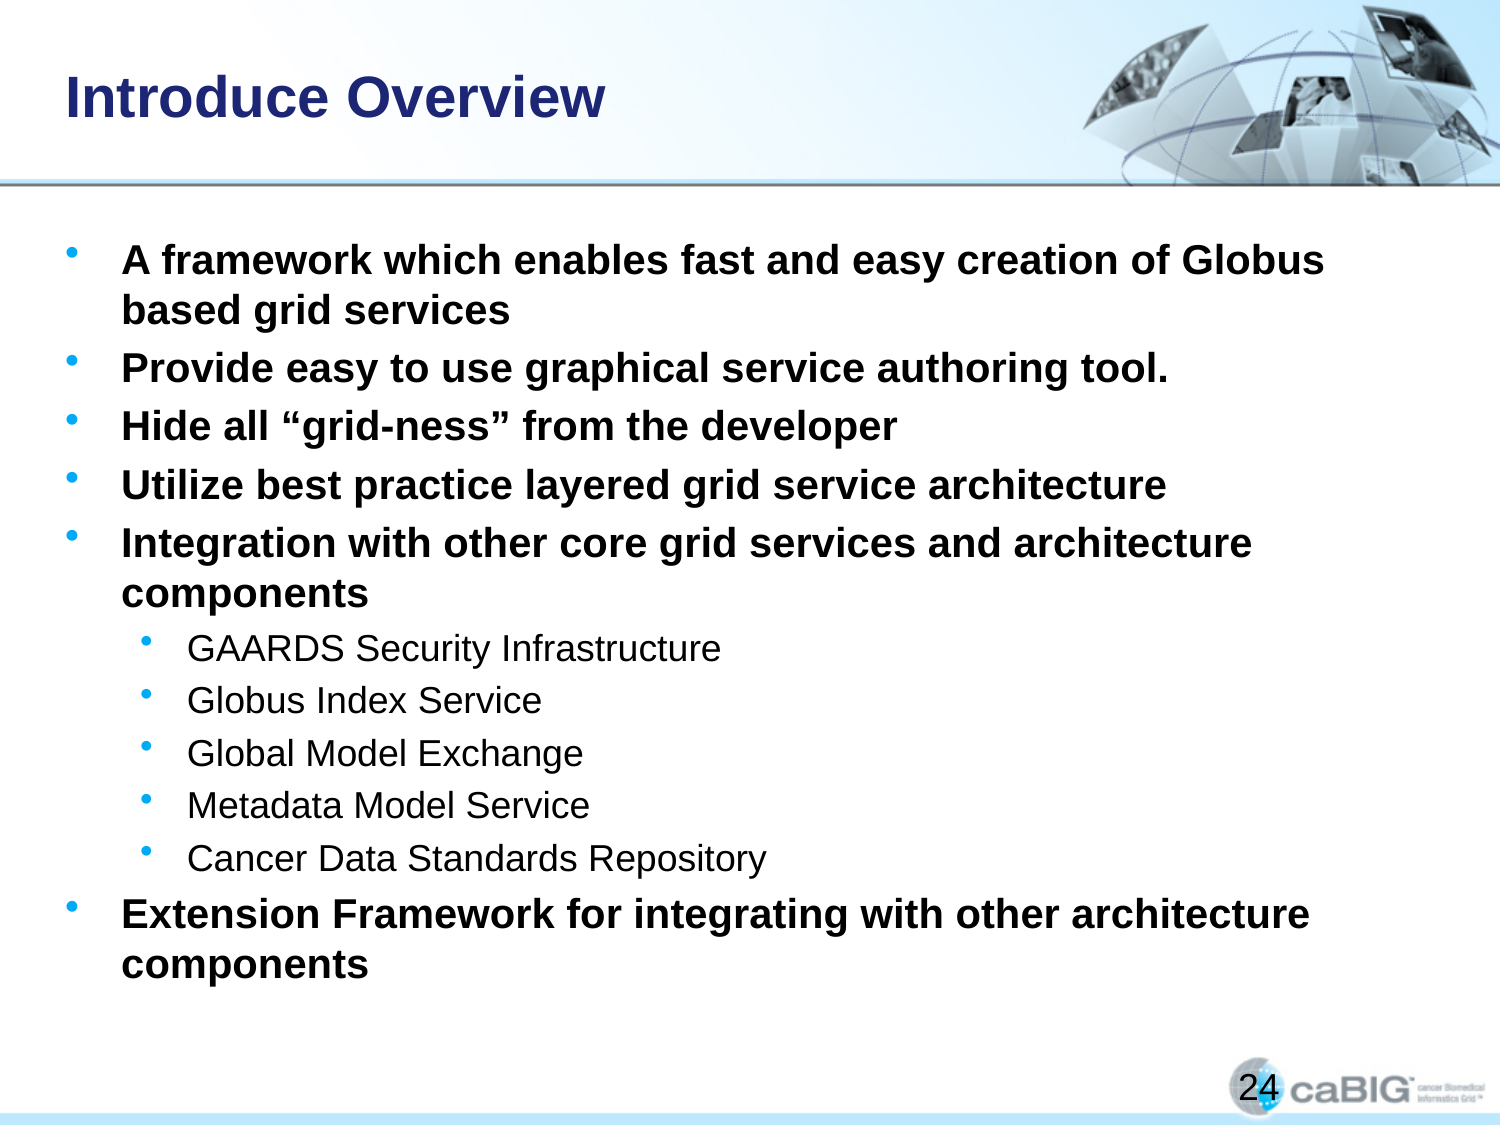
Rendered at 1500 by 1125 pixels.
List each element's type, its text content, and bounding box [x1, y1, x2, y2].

picture [0, 0, 1500, 1125]
list A framework which enables fast and easy creation of Globus based grid services Provide easy to use graphical service authoring tool. Hide all “grid-ness” from the developer Utilize best practice layered grid service architecture Integration with other core grid services and architecture components GAARDS Security Infrastructure Globus Index Service Global Model Exchange Metadata Model Service Cancer Data Standards Repository Extension Framework for integrating with other architecture components [49, 224, 1438, 1038]
title Introduce Overview [49, 0, 1176, 188]
